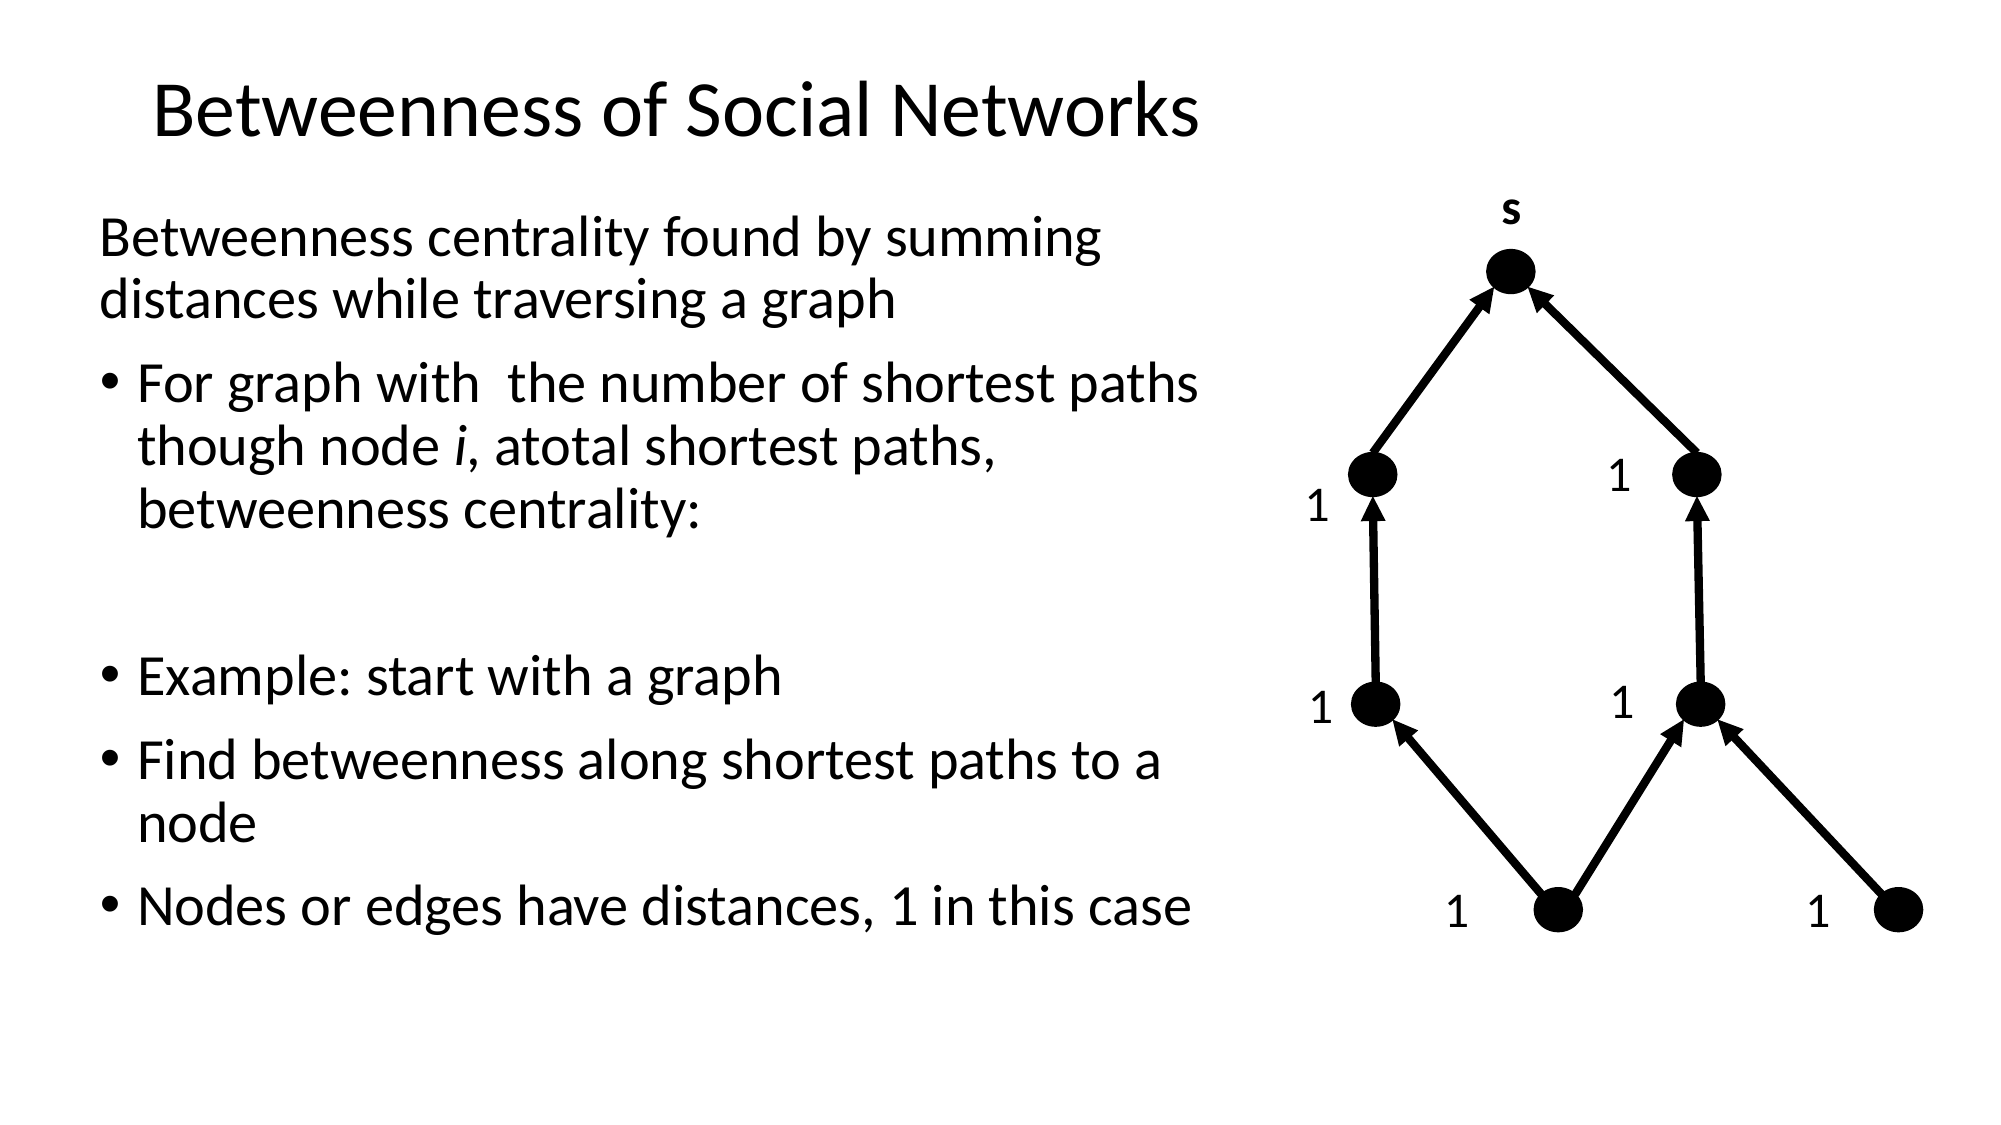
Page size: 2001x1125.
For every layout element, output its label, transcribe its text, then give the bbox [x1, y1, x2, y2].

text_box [1372, 286, 1495, 453]
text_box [1372, 496, 1376, 683]
text_box [1675, 681, 1726, 727]
title Betweenness of Social Networks [137, 59, 1863, 162]
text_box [1696, 496, 1701, 683]
text_box 1 [1412, 895, 1502, 945]
text_box [1350, 452, 1398, 498]
text_box [1533, 887, 1584, 933]
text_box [1717, 719, 1882, 895]
text_box [1873, 887, 1924, 933]
text_box [1672, 451, 1722, 498]
text_box [1365, 681, 1401, 727]
text_box 1 [1276, 666, 1365, 742]
text_box 1 [1272, 464, 1362, 539]
text_box [1486, 248, 1536, 295]
text_box 1 [1773, 895, 1862, 945]
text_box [1392, 719, 1542, 895]
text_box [1527, 286, 1697, 453]
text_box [1575, 719, 1684, 895]
text_box 1 [1577, 661, 1667, 719]
text_box s [1467, 167, 1556, 243]
text_box 1 [1574, 453, 1664, 510]
